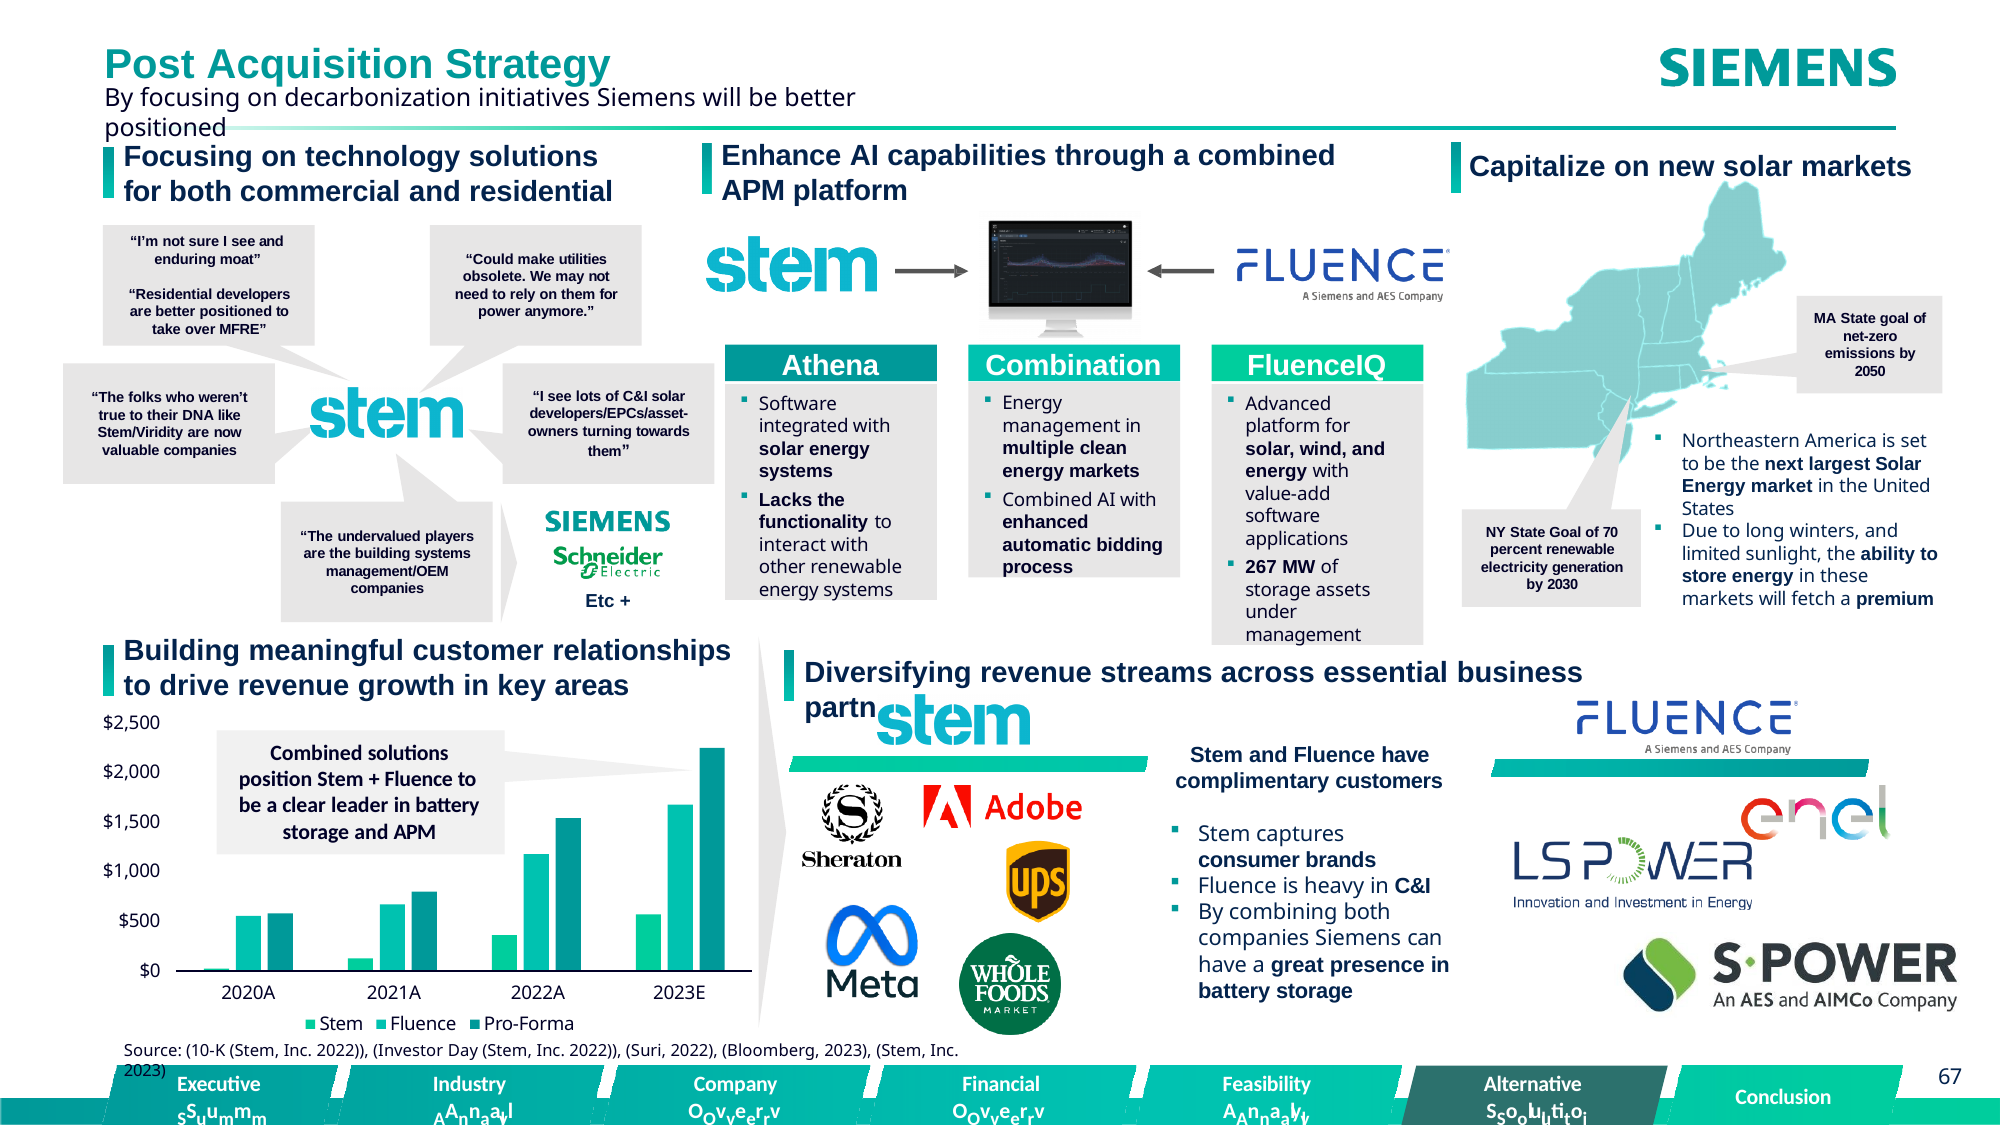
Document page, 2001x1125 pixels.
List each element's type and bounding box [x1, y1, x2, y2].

picture [876, 694, 1031, 745]
picture [802, 783, 903, 867]
picture [706, 236, 878, 293]
text_box [62, 79, 1946, 645]
text_box [137, 956, 163, 981]
text_box [1396, 1065, 1667, 1125]
text_box [100, 807, 163, 833]
text_box [651, 978, 710, 1004]
picture [1660, 47, 1896, 88]
text_box [1167, 817, 1454, 1003]
title [102, 34, 612, 125]
picture [923, 785, 1082, 828]
text_box [1173, 738, 1450, 793]
picture [824, 904, 918, 998]
text_box [1295, 1078, 1308, 1092]
text_box [500, 502, 670, 624]
picture [1445, 130, 1807, 509]
text_box [100, 757, 163, 783]
text_box [1302, 1112, 1307, 1125]
text_box [1292, 1103, 1298, 1121]
text_box [219, 978, 278, 1004]
picture [103, 147, 114, 198]
text_box [1461, 509, 1641, 607]
picture [959, 932, 1062, 1035]
text_box [0, 1037, 1292, 1125]
text_box [121, 629, 1869, 1034]
picture [1667, 1065, 1903, 1125]
text_box [100, 857, 163, 882]
picture [702, 142, 713, 194]
text_box [116, 906, 163, 932]
picture [1613, 932, 1960, 1018]
text_box [1513, 785, 1891, 910]
text_box [100, 708, 163, 733]
picture [1006, 839, 1071, 923]
text_box [1903, 1060, 2000, 1097]
picture [103, 644, 114, 696]
